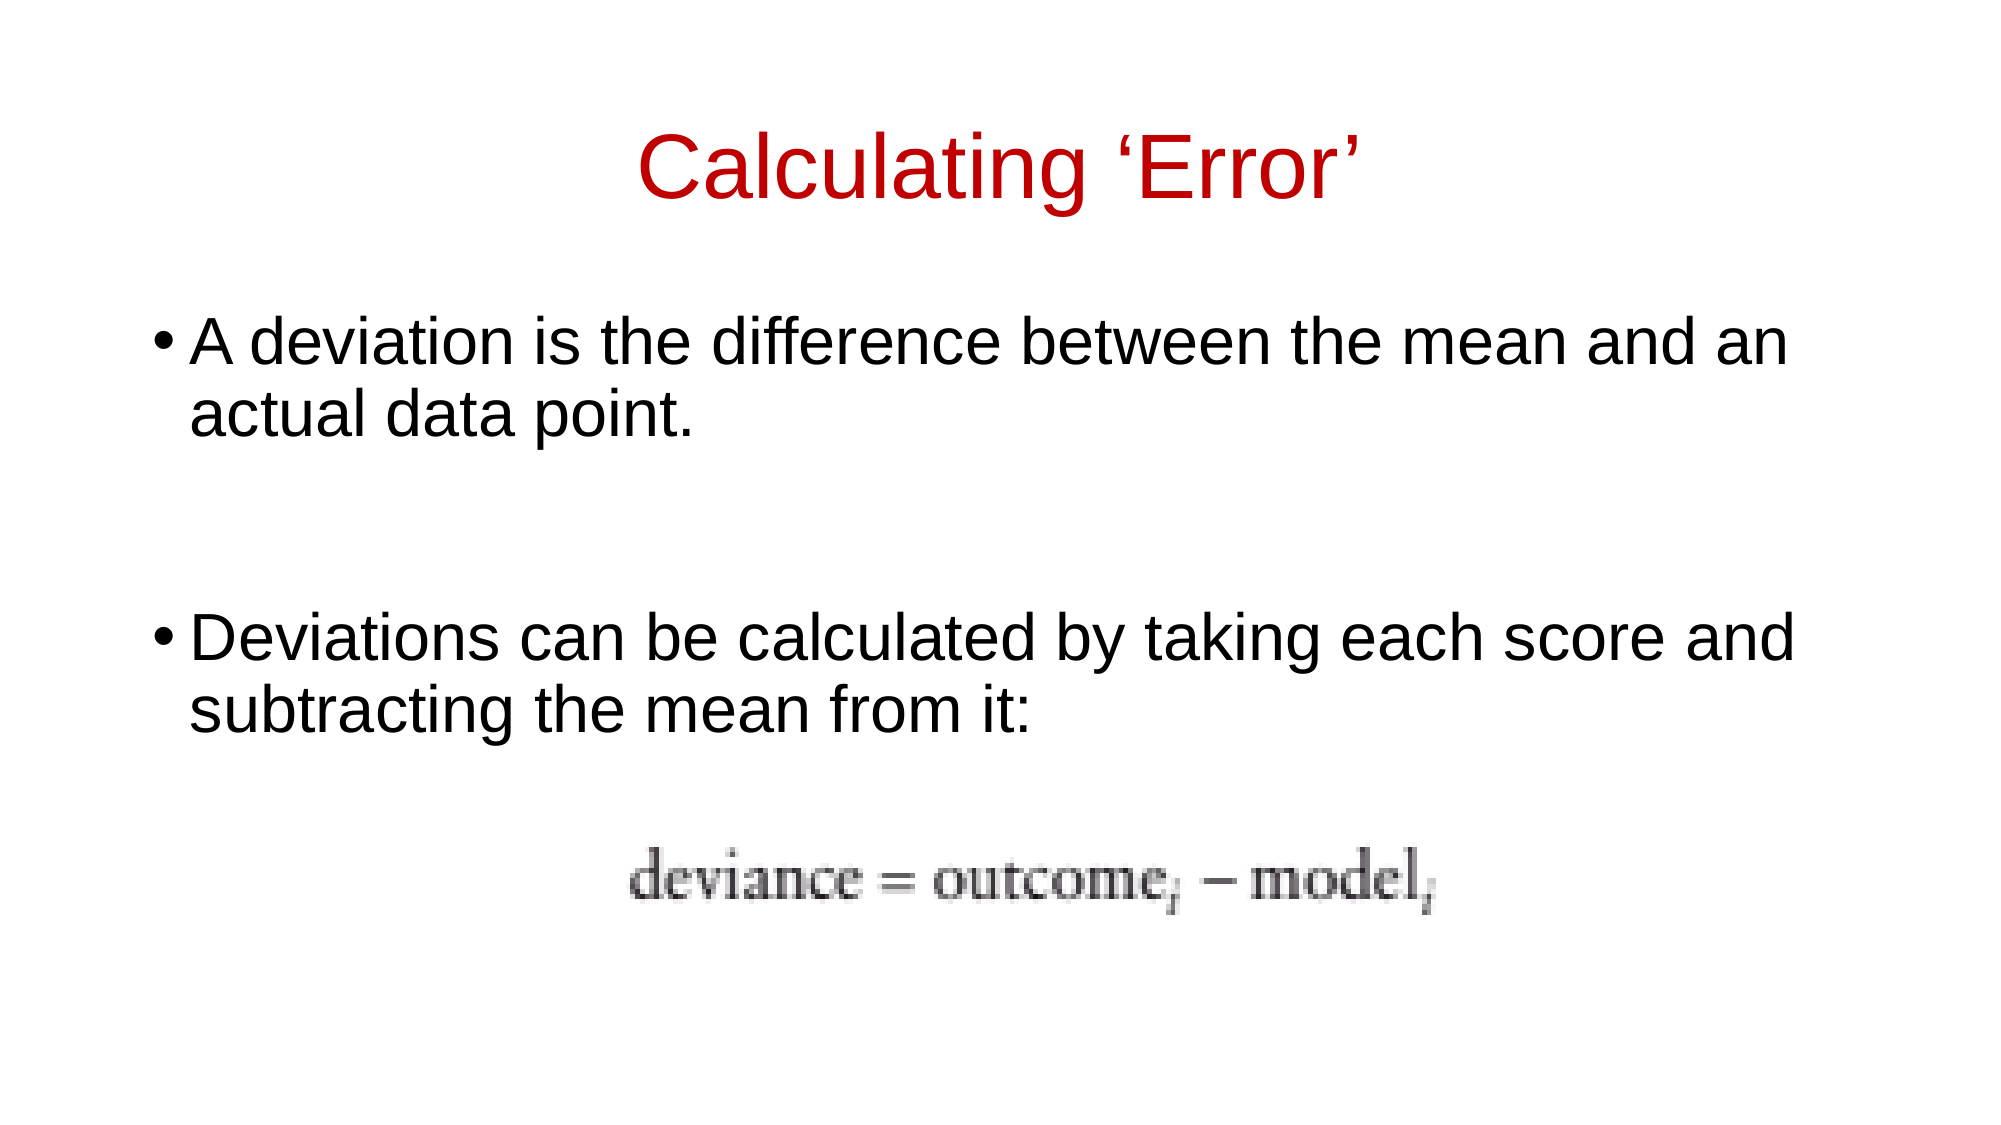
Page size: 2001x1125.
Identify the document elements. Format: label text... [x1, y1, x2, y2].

picture [593, 816, 1456, 942]
title Calculating ‘Error’ [137, 59, 1863, 278]
list A deviation is the difference between the mean and an actual data point. Deviations can be calculated by taking each score and subtracting the mean from it: [137, 299, 1863, 1014]
